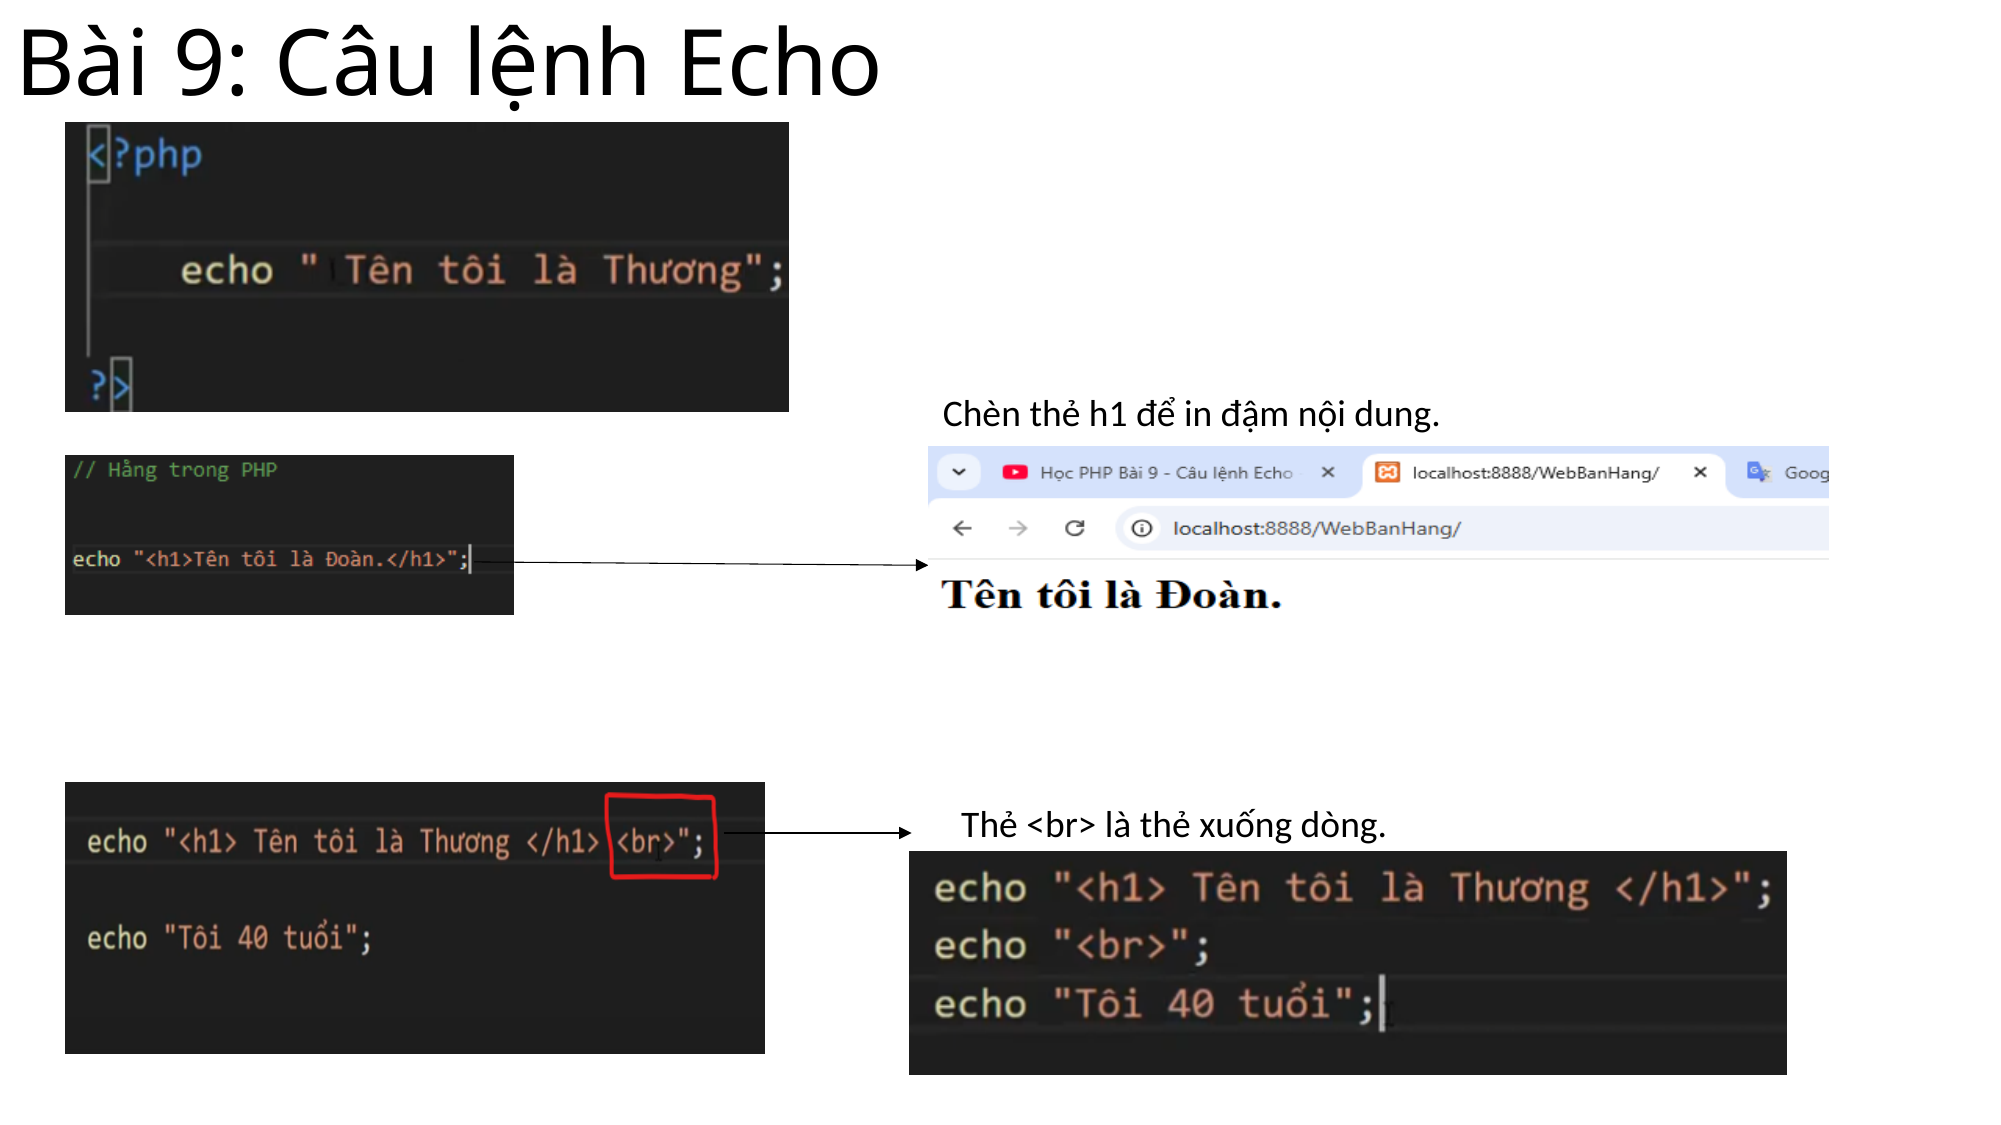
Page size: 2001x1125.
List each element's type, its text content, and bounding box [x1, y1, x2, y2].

title Bài 9: Câu lệnh Echo [0, 0, 1725, 131]
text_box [474, 561, 928, 566]
text_box Chèn thẻ h1 để in đậm nội dung. [928, 381, 1829, 442]
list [64, 122, 789, 413]
picture [65, 455, 514, 615]
text_box Thẻ <br> là thẻ xuống dòng. [946, 792, 1591, 851]
picture [909, 851, 1787, 1075]
picture [64, 781, 765, 1054]
picture [928, 446, 1829, 684]
